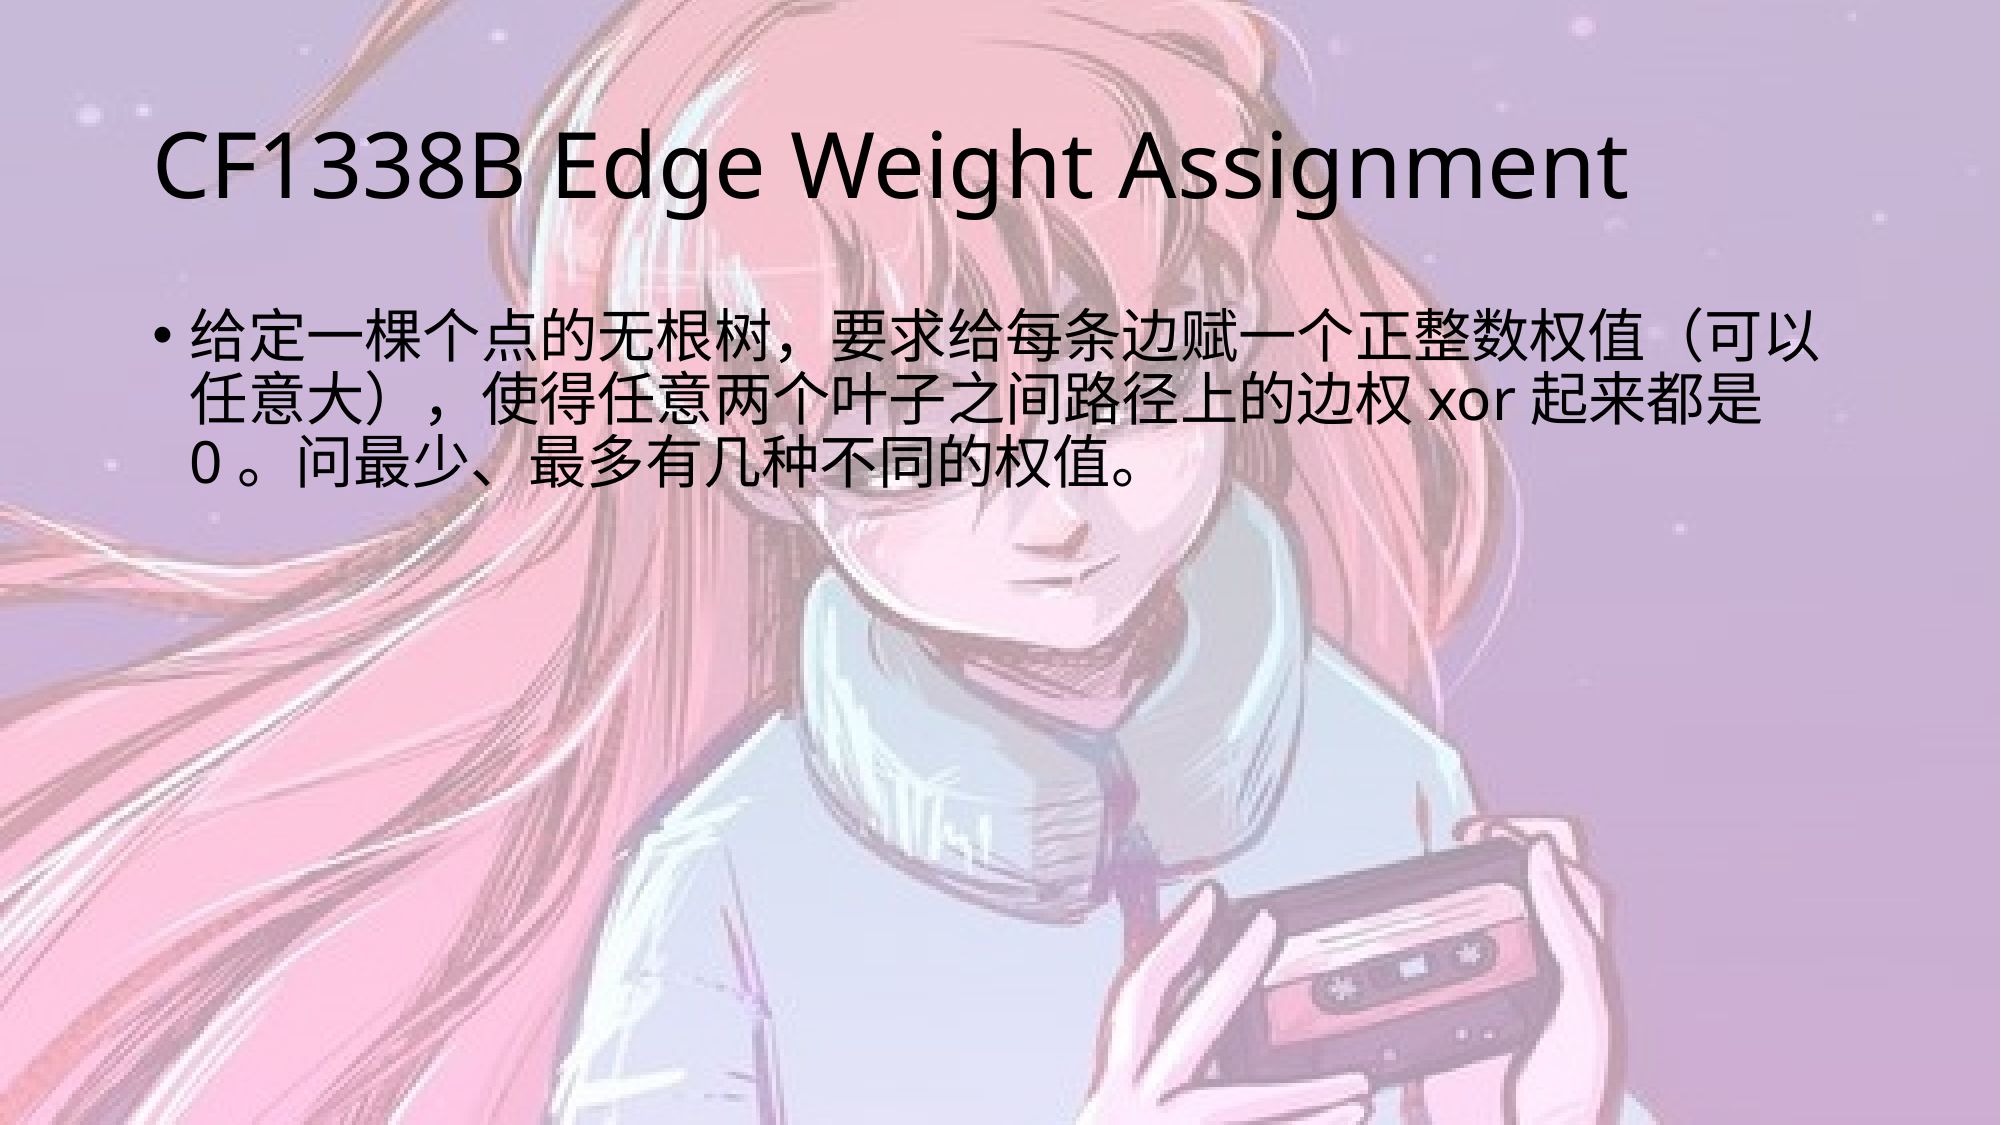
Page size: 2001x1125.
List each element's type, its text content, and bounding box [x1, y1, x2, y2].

title CF1338B Edge Weight Assignment [137, 59, 1863, 278]
